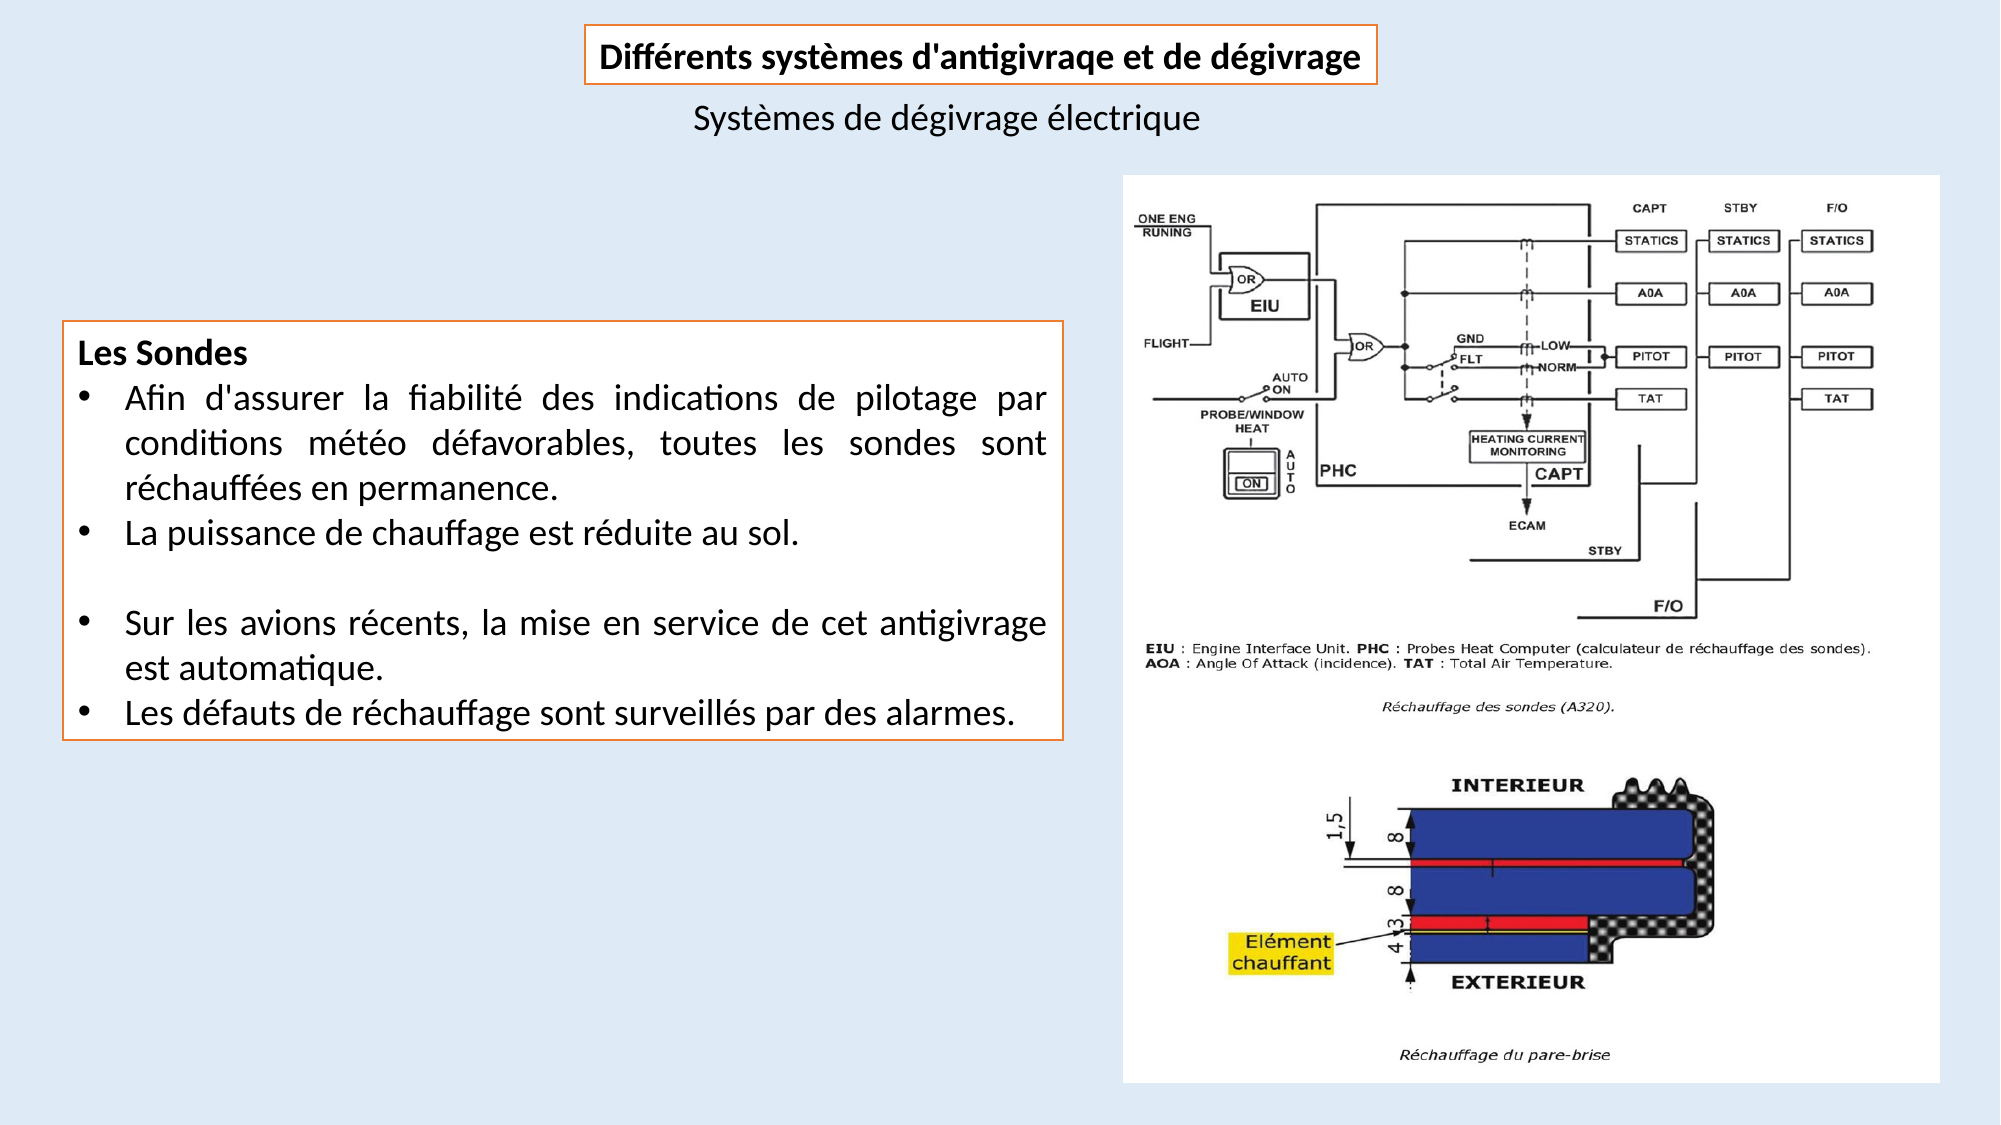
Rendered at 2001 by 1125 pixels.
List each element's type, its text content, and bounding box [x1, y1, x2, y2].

text_box Les Sondes Afin d'assurer la fiabilité des indications de pilotage par conditions météo défavorables, toutes les sondes sont réchauffées en permanence. La puissance de chauffage est réduite au sol. Sur les avions récents, la mise en service de cet antigivrage est automatique. Les défauts de réchauffage sont surveillés par des alarmes. [62, 320, 1064, 741]
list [1123, 175, 1940, 1083]
text_box Systèmes de dégivrage électrique [678, 85, 1217, 145]
text_box Différents systèmes d'antigivraqe et de dégivrage [584, 24, 1378, 85]
